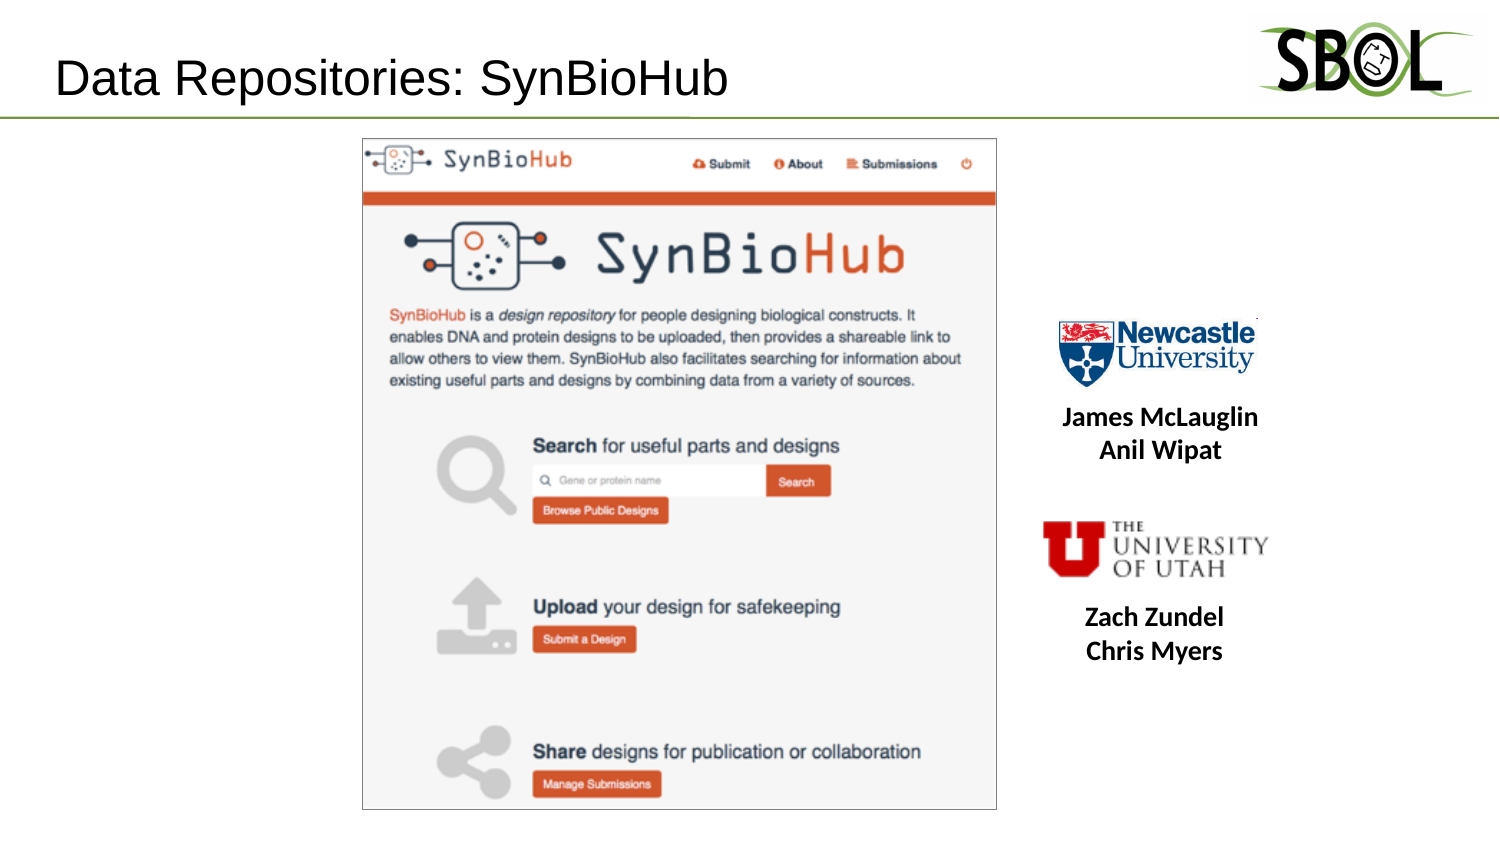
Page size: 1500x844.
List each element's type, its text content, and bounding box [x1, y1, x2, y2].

picture [362, 137, 997, 810]
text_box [1038, 520, 1271, 675]
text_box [1041, 318, 1280, 475]
picture [1248, 13, 1488, 105]
title Data Repositories: SynBioHub [39, 33, 1390, 118]
